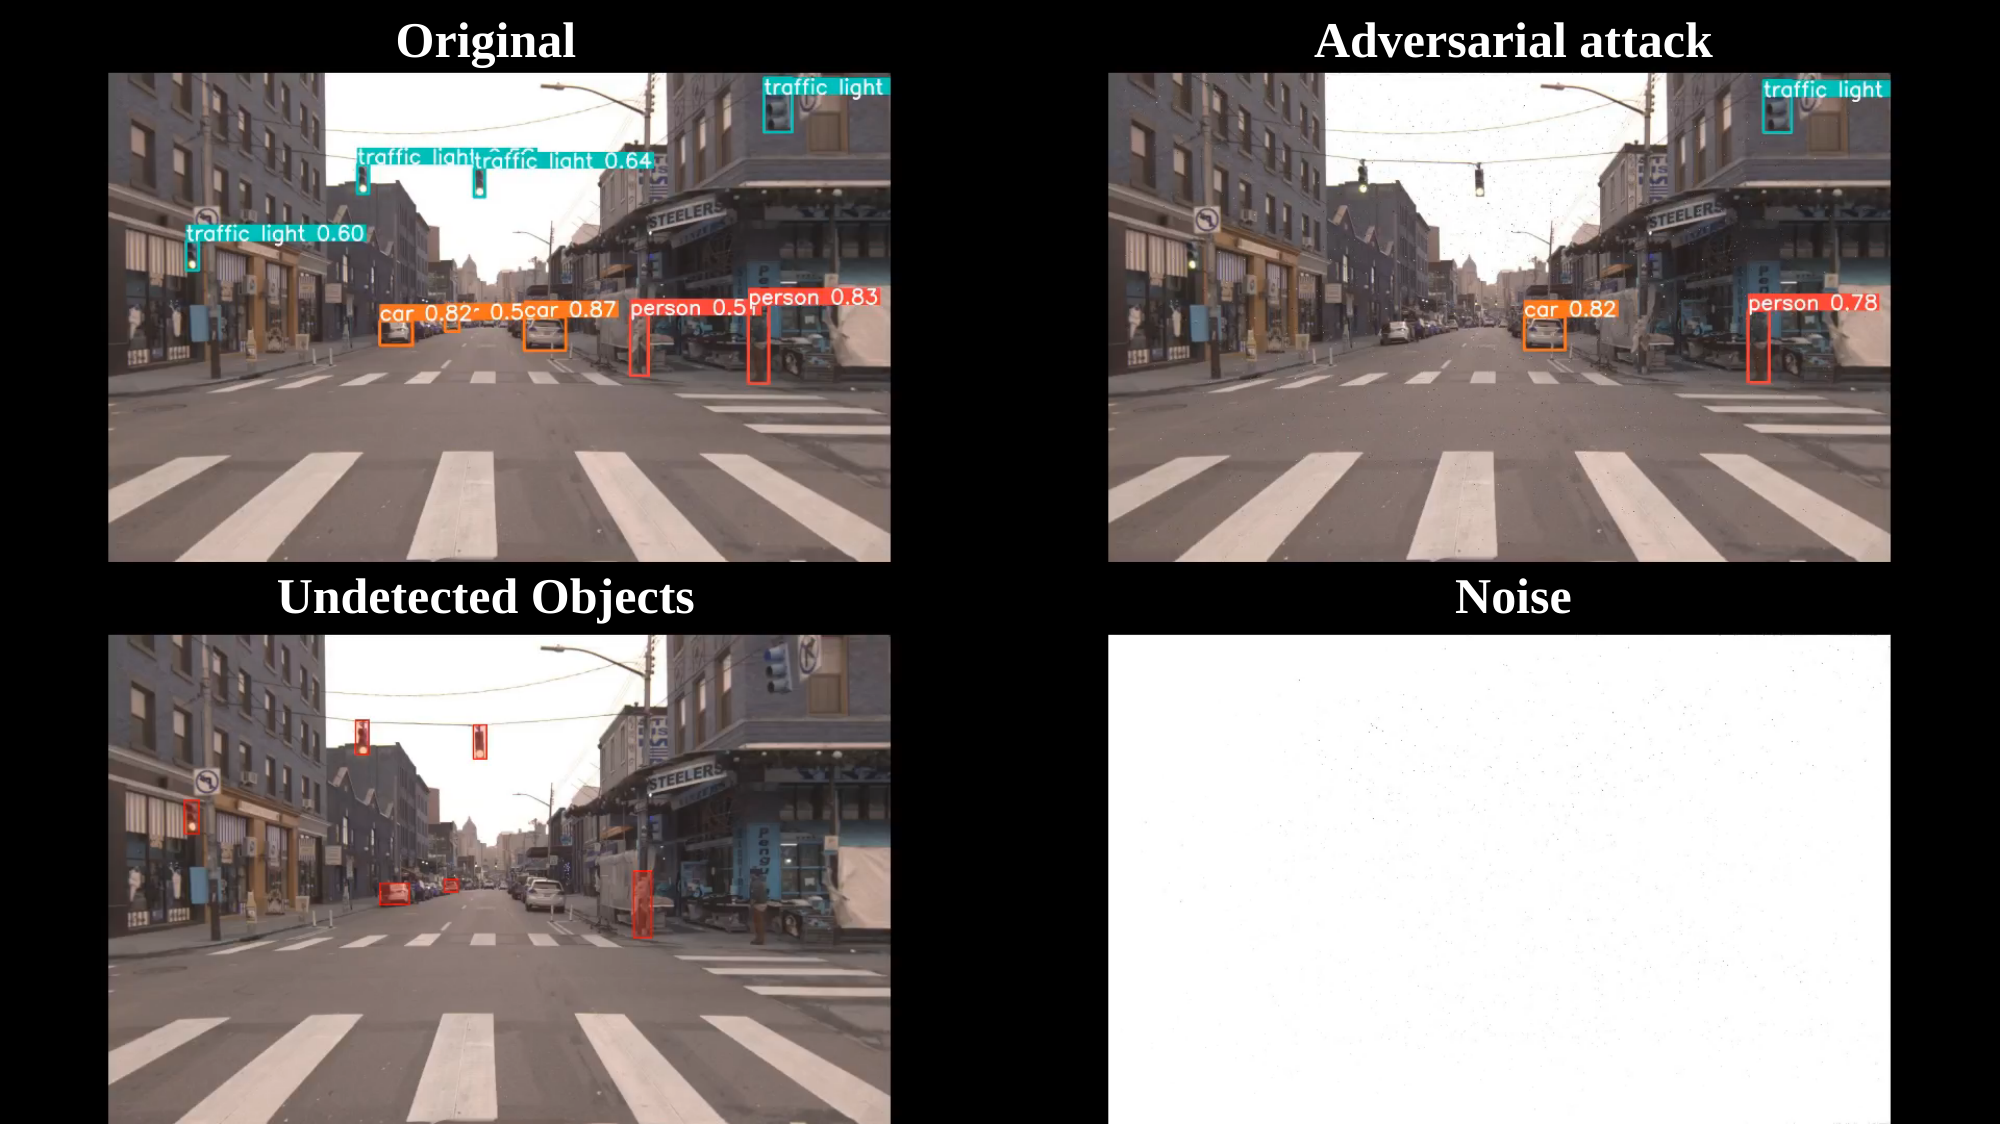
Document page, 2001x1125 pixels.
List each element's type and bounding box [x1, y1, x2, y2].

text_box [0, 0, 2000, 1125]
